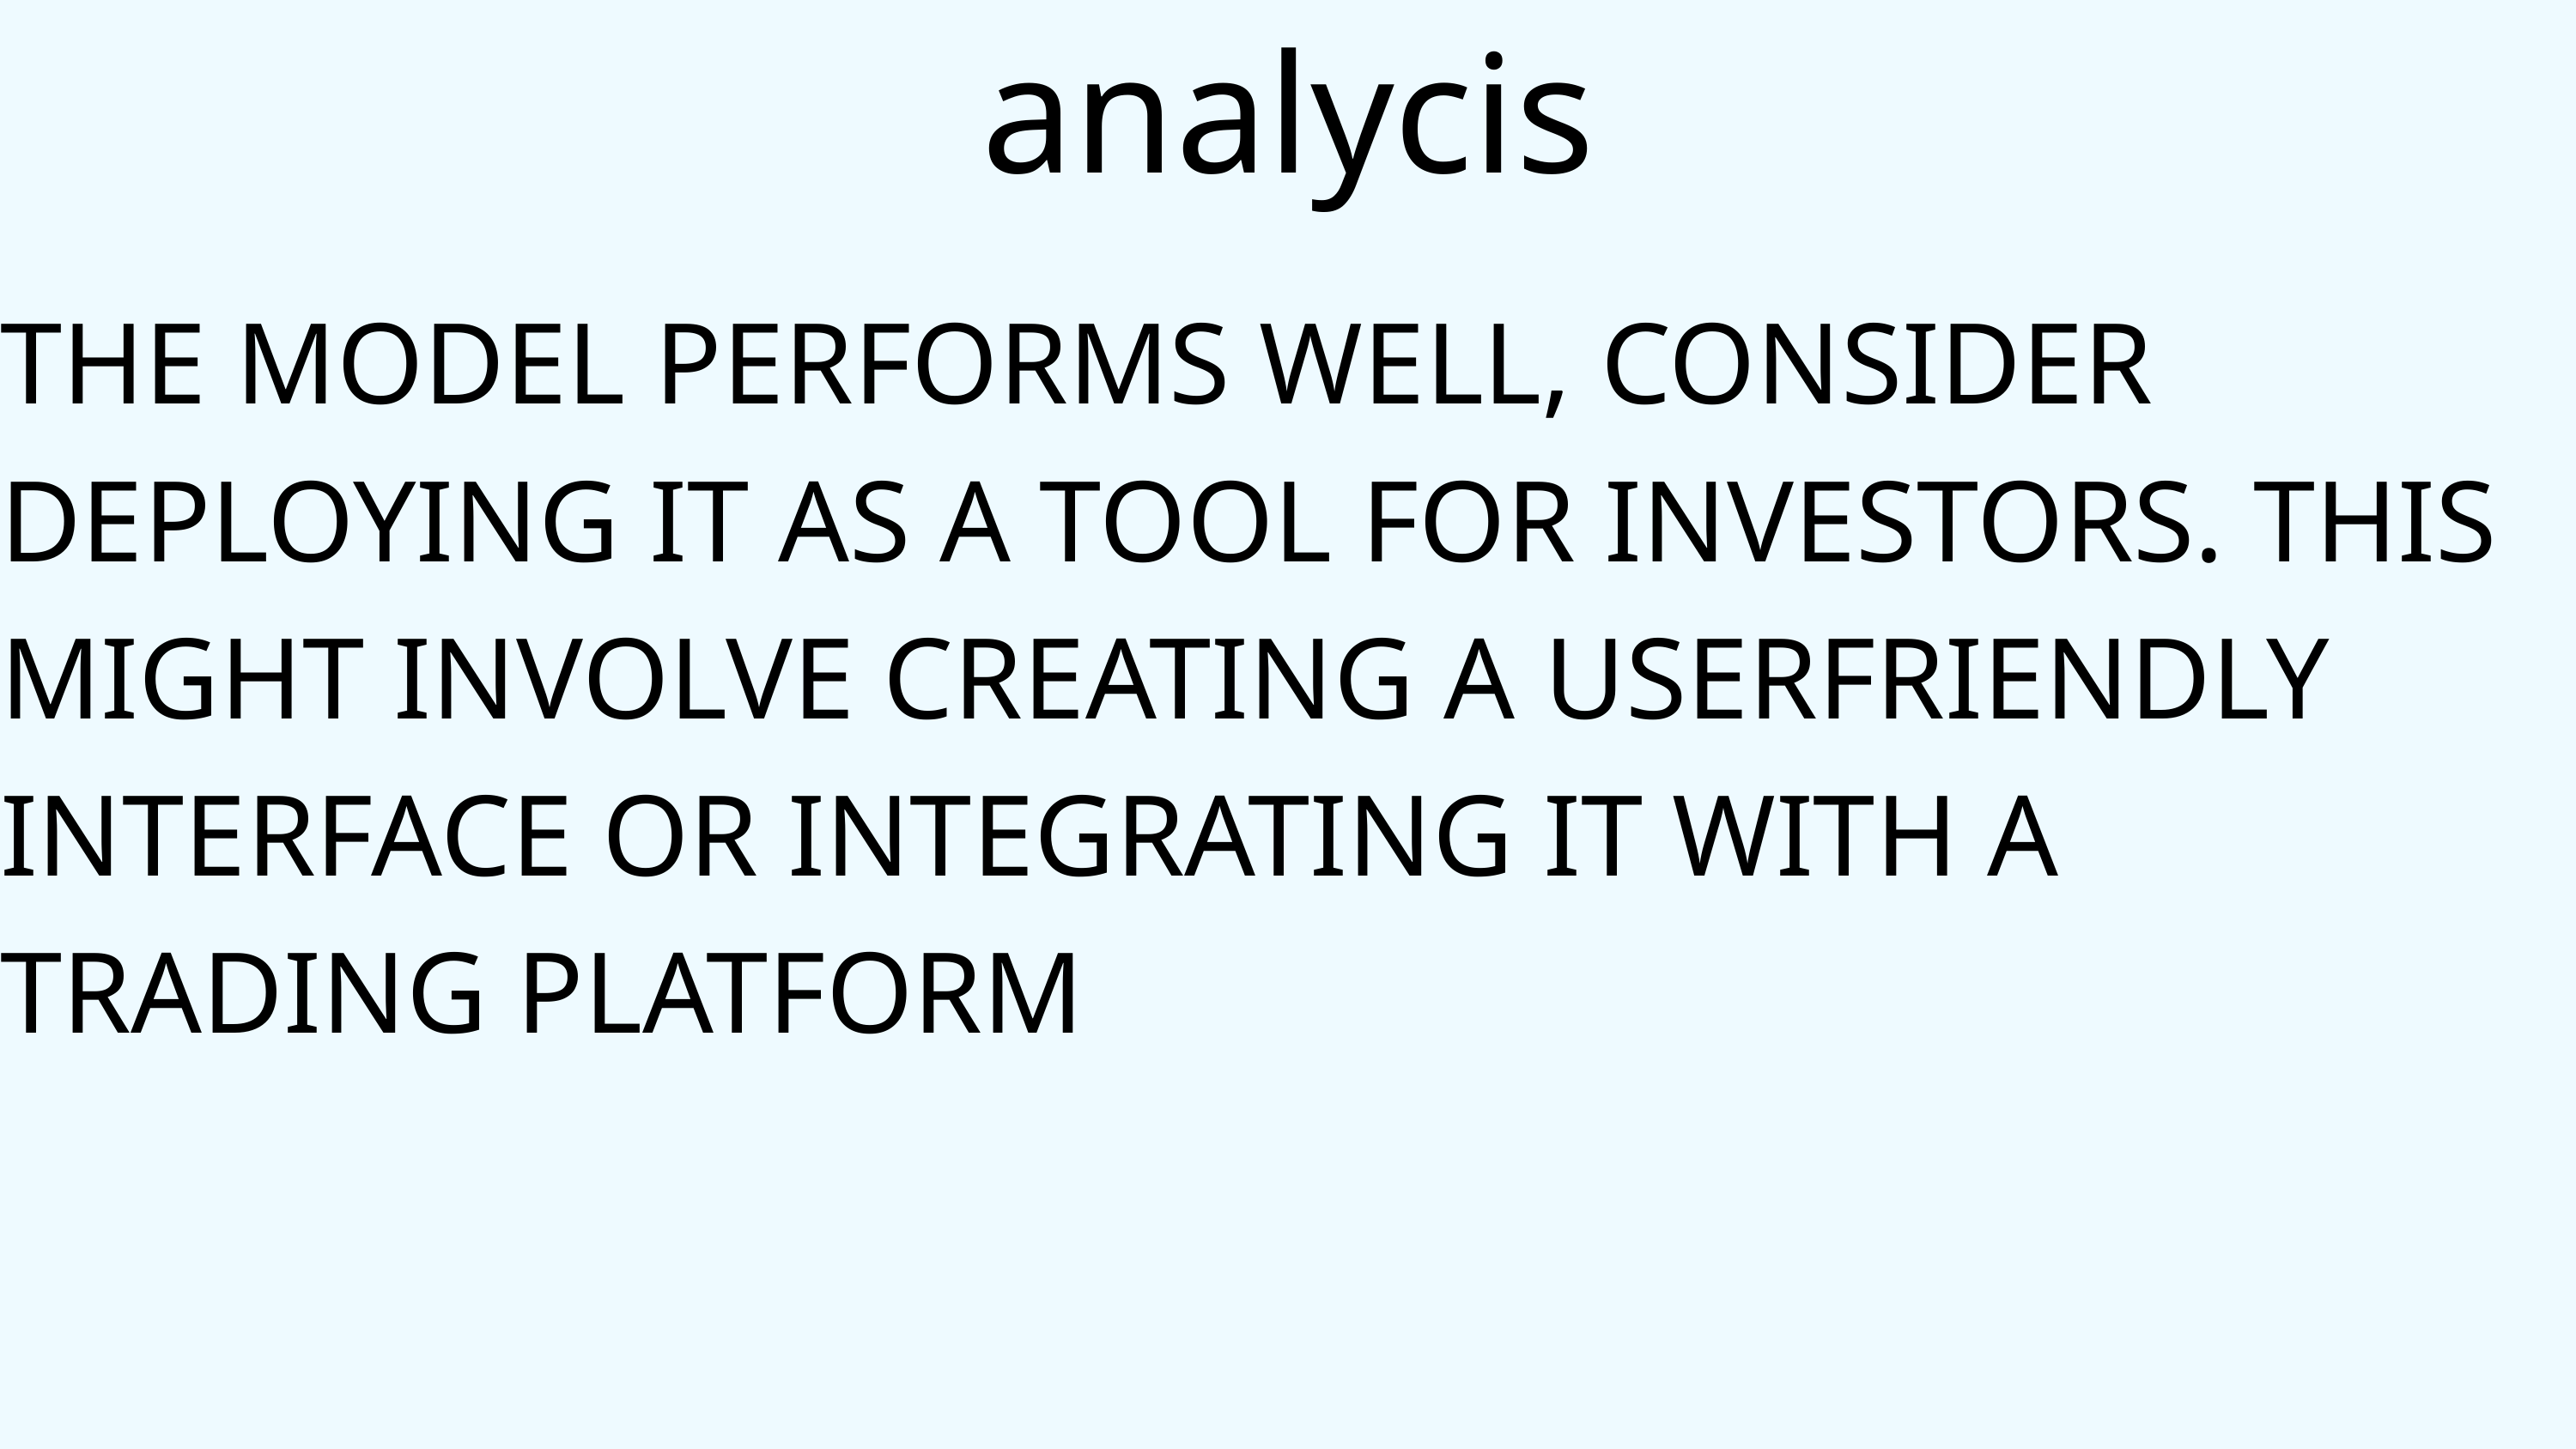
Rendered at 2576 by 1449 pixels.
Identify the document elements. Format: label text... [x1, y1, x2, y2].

text_box analycis [681, 0, 1895, 207]
text_box THE MODEL PERFORMS WELL, CONSIDER DEPLOYING IT AS A TOOL FOR INVESTORS. THIS MIGHT INVOLVE CREATING A USERFRIENDLY INTERFACE OR INTEGRATING IT WITH A TRADING PLATFORM [0, 269, 2552, 1056]
